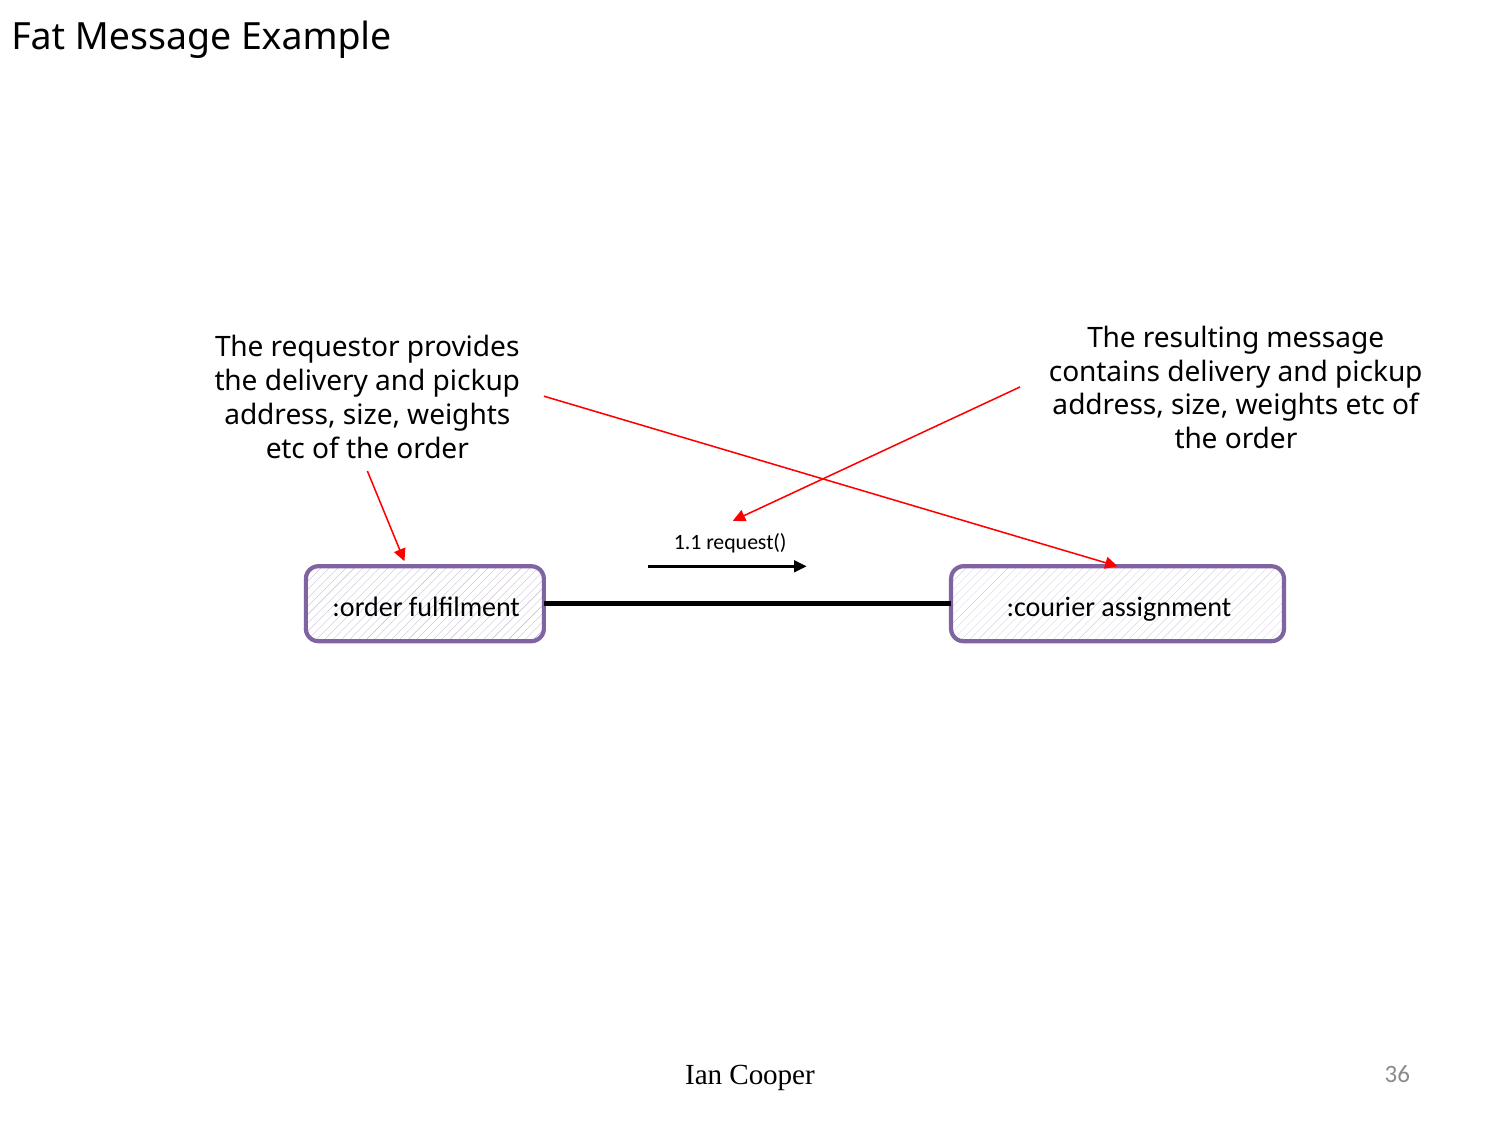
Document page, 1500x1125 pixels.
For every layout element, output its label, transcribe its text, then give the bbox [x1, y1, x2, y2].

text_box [543, 396, 1118, 567]
footer Ian Cooper [512, 1042, 988, 1103]
text_box :order fulfilment [317, 581, 544, 630]
text_box Fat Message Example [0, 0, 1500, 69]
text_box :courier assignment [991, 581, 1264, 630]
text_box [732, 370, 1021, 522]
text_box [948, 564, 1287, 644]
text_box The resulting message contains delivery and pickup address, size, weights etc of the order [1020, 312, 1452, 462]
text_box The requestor provides the delivery and pickup address, size, weights etc of the order [190, 321, 544, 471]
slide_number 36 [1074, 1042, 1425, 1103]
text_box [303, 564, 546, 644]
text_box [367, 472, 405, 562]
